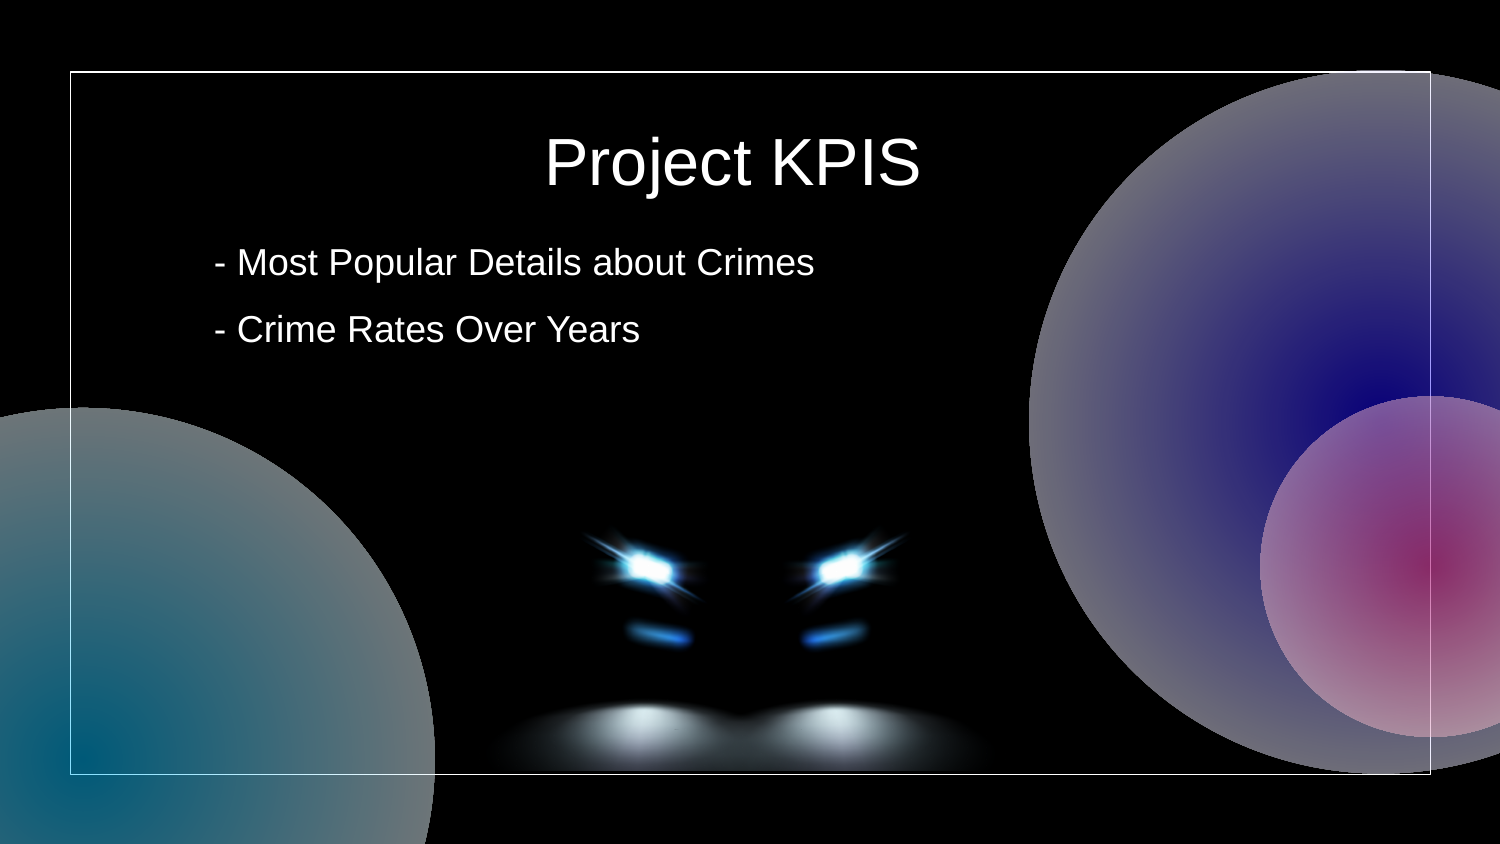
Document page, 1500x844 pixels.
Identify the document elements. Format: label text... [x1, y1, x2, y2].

text_box - Most Popular Details about Crimes - Crime Rates Over Years [152, 207, 1393, 358]
picture [474, 468, 1026, 771]
text_box Project KPIS [474, 111, 993, 207]
